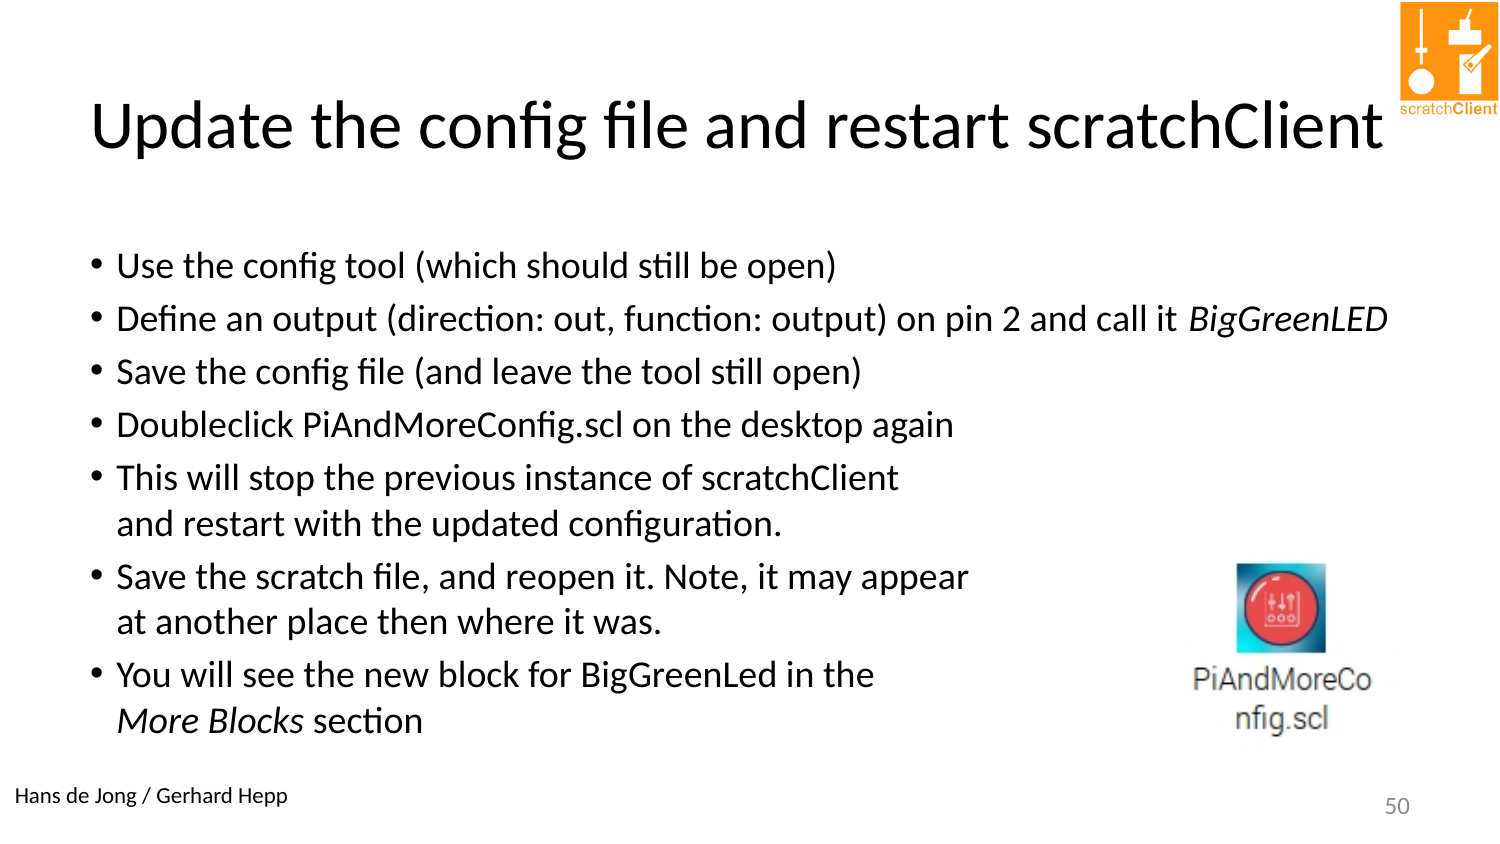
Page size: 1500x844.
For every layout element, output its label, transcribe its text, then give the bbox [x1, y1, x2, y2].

picture [1398, 2, 1499, 118]
picture [1174, 551, 1403, 753]
title Update the config file and restart scratchClient [75, 33, 1425, 210]
slide_number 50 [1340, 782, 1425, 827]
list Use the config tool (which should still be open) Define an output (direction: out, function: output) on pin 2 and call it BigGreenLED Save the config file (and leave the tool still open) Doubleclick PiAndMoreConfig.scl on the desktop again This will stop the previous instance of scratchClient and restart with the updated configuration. Save the scratch file, and reopen it. Note, it may appear at another place then where it was. You will see the new block for BigGreenLed in the More Blocks section [75, 232, 1425, 754]
